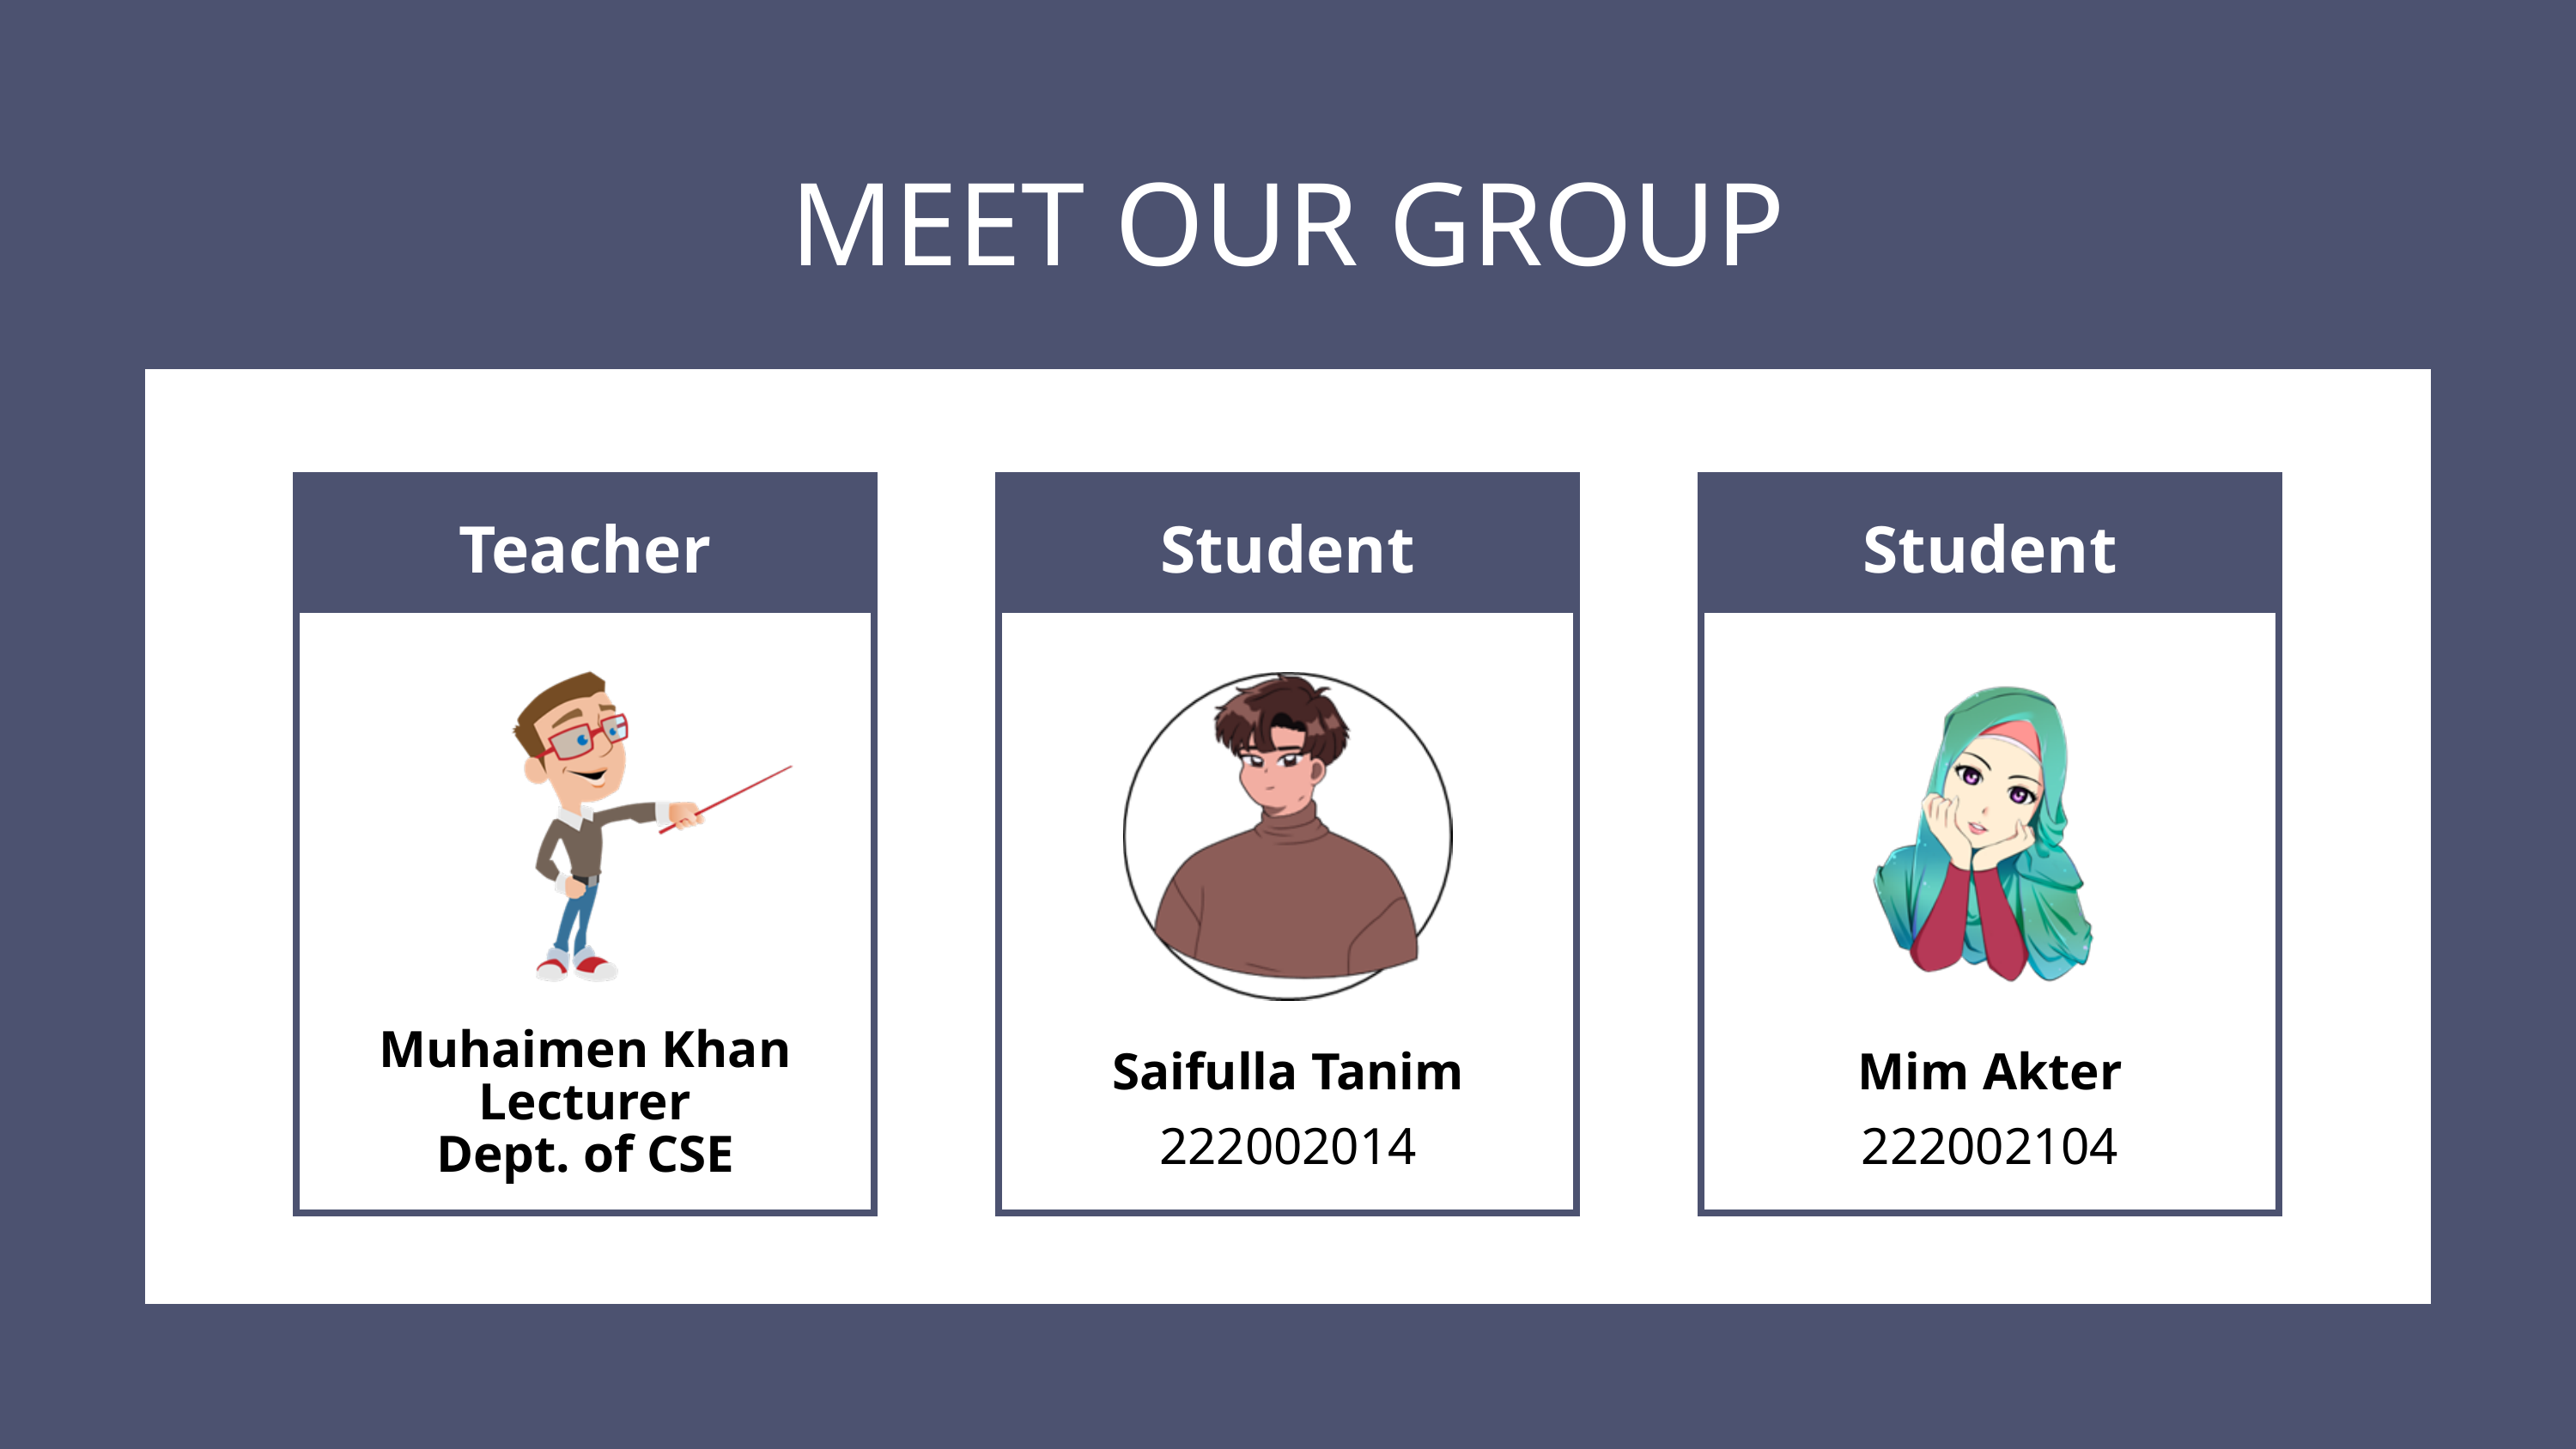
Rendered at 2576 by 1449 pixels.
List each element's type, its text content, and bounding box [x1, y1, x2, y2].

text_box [295, 542, 874, 1214]
text_box MEET OUR GROUP [197, 129, 2379, 289]
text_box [1700, 475, 2280, 542]
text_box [998, 542, 1577, 1214]
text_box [998, 475, 1577, 542]
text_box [295, 475, 874, 542]
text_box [144, 368, 2432, 1304]
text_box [1700, 542, 2280, 1214]
